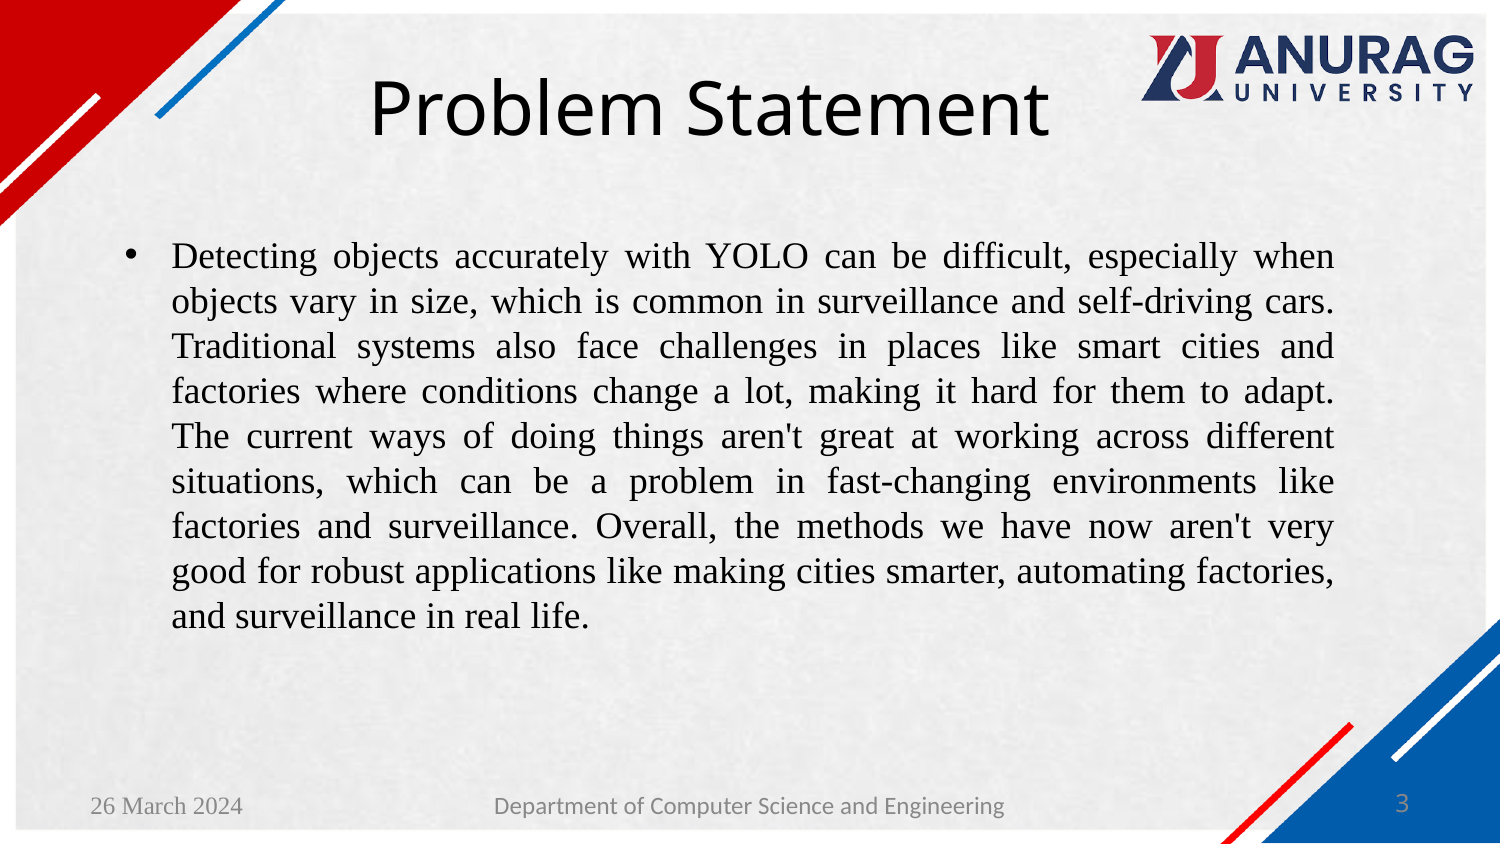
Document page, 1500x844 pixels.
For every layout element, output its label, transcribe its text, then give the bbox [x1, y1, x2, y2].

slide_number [75, 782, 425, 827]
slide_number 3 [1074, 782, 1425, 827]
picture [0, 0, 1500, 844]
title Problem Statement [208, 53, 1212, 157]
text_box Detecting objects accurately with YOLO can be difficult, especially when objects vary in size, which is common in surveillance and self-driving cars. Traditional systems also face challenges in places like smart cities and factories where conditions change a lot, making it hard for them to adapt. The current ways of doing things aren't great at working across different situations, which can be a problem in fast-changing environments like factories and surveillance. Overall, the methods we have now aren't very good for robust applications like making cities smarter, automating factories, and surveillance in real life. [109, 223, 1352, 644]
footer Department of Computer Science and Engineering [455, 782, 1045, 827]
